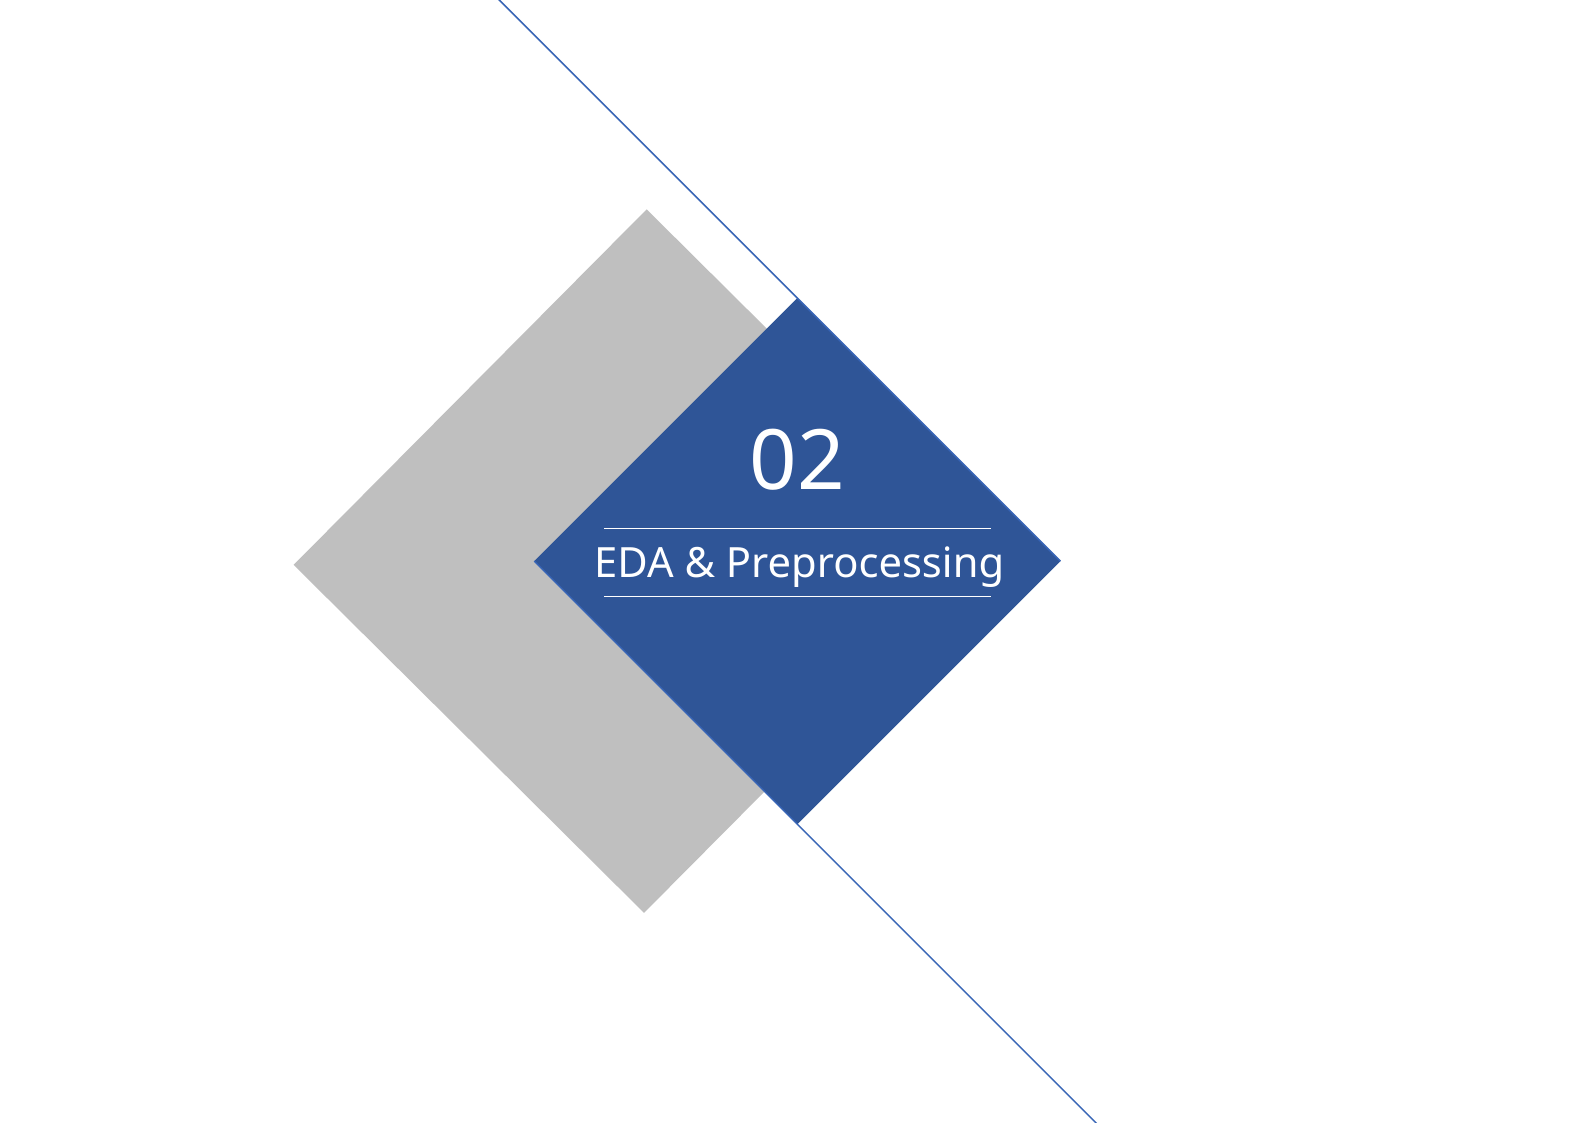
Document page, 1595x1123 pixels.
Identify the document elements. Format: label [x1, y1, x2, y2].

text_box [292, 371, 534, 806]
text_box [534, 561, 1110, 1123]
text_box [484, 0, 1061, 562]
